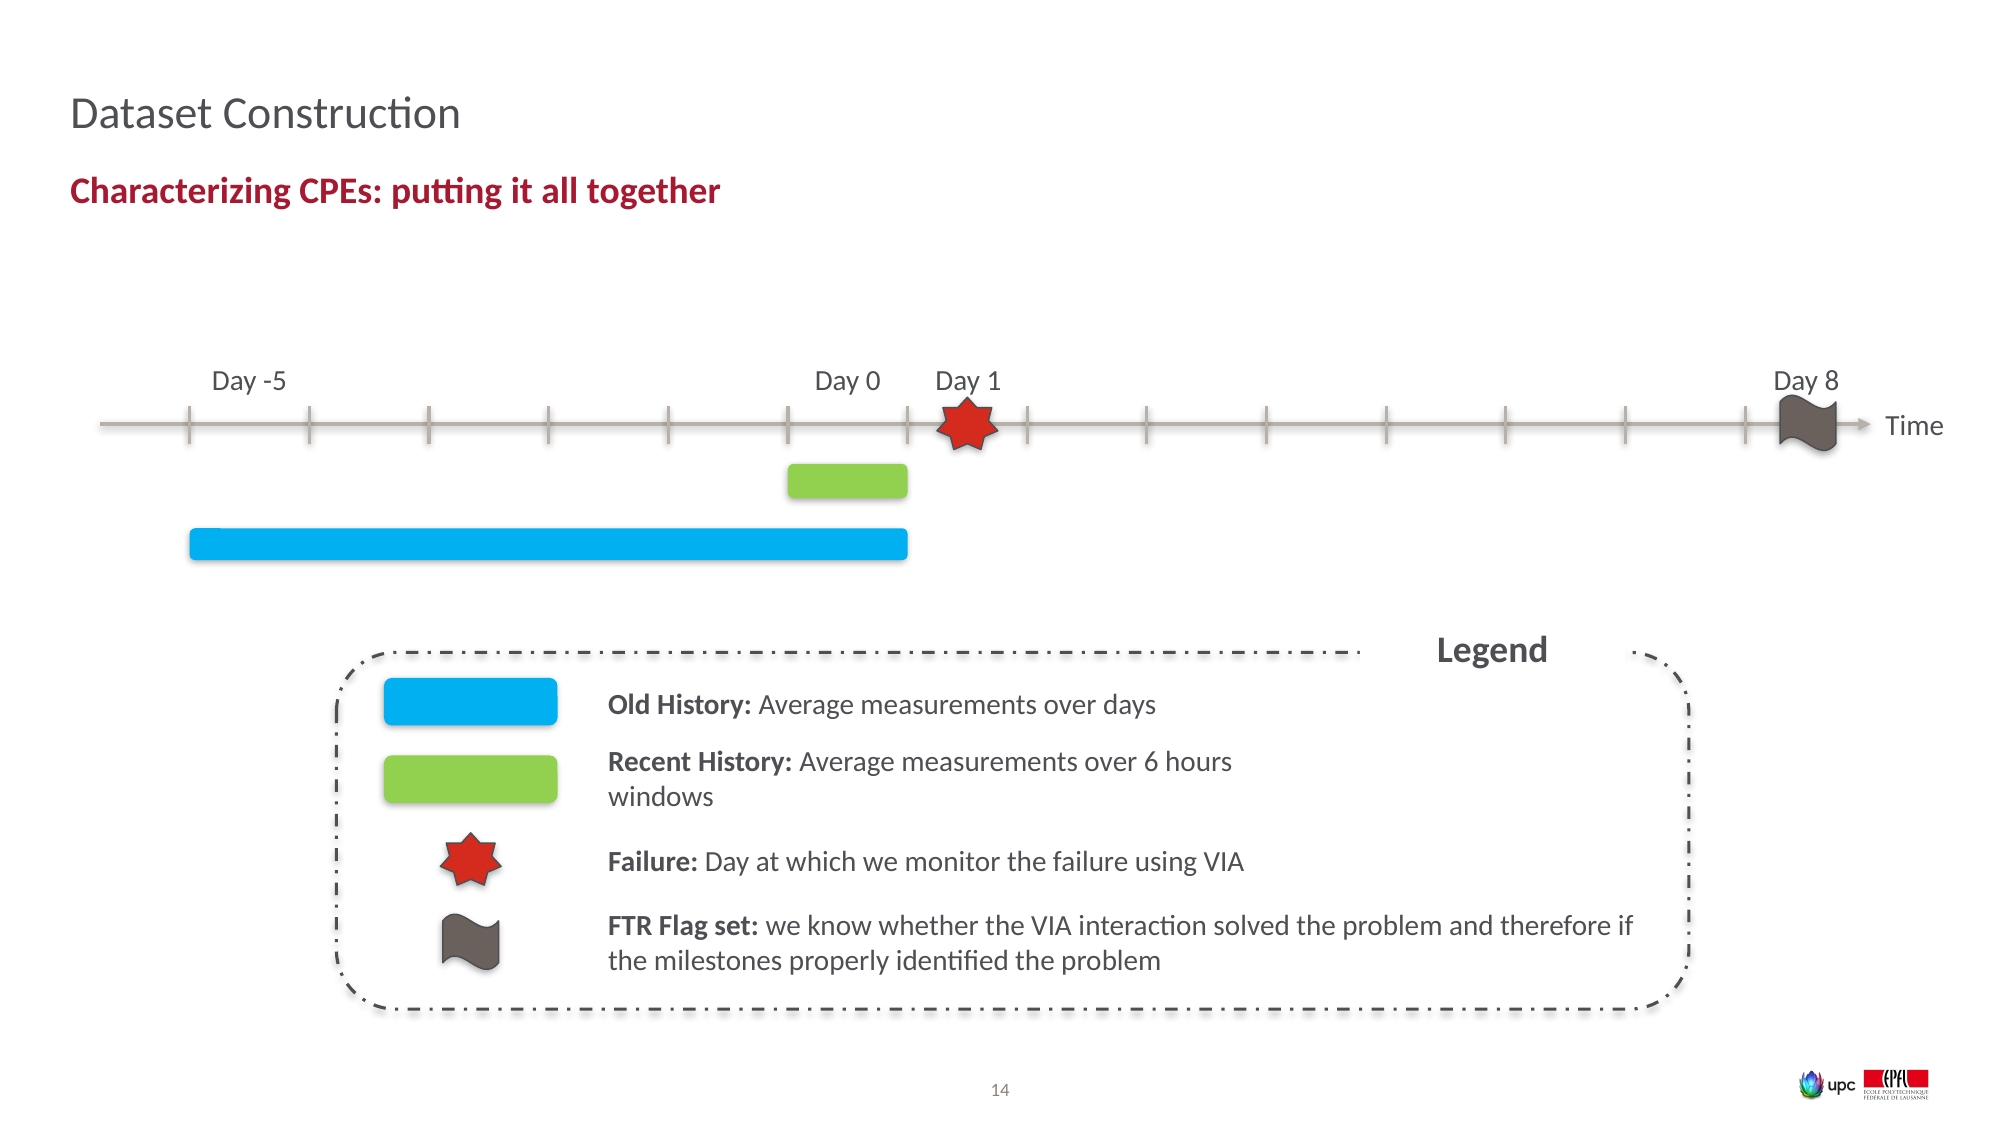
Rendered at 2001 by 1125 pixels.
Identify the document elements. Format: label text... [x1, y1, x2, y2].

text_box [99, 353, 2000, 561]
title Dataset Construction [70, 30, 1930, 138]
list Characterizing CPEs: putting it all together [70, 165, 1930, 222]
text_box Legend [1359, 617, 1626, 650]
picture [1795, 1068, 1930, 1102]
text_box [336, 652, 1695, 1010]
